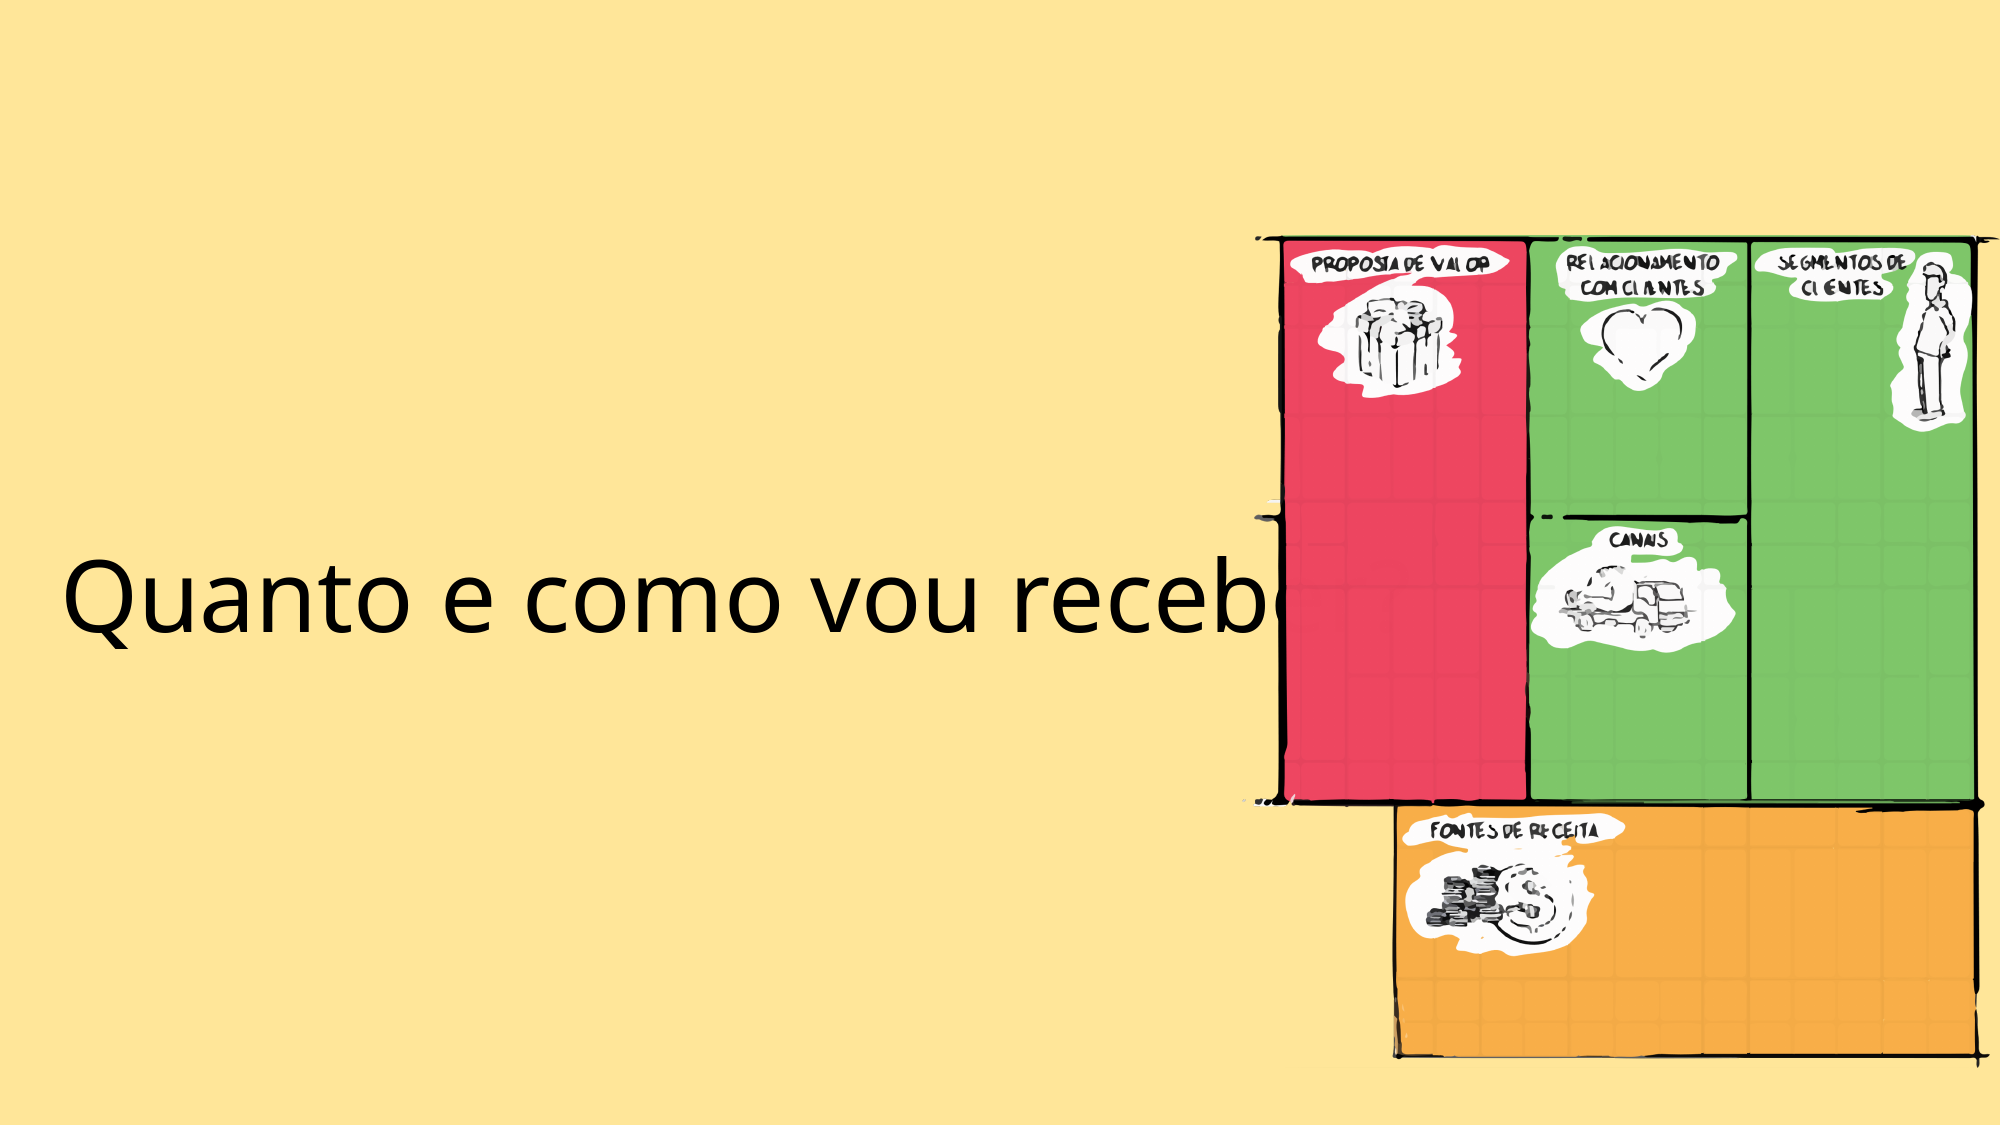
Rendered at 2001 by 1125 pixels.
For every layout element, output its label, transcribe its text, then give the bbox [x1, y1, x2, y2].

title Quanto e como vou receber? [45, 453, 1242, 672]
picture [1242, 235, 2000, 1068]
